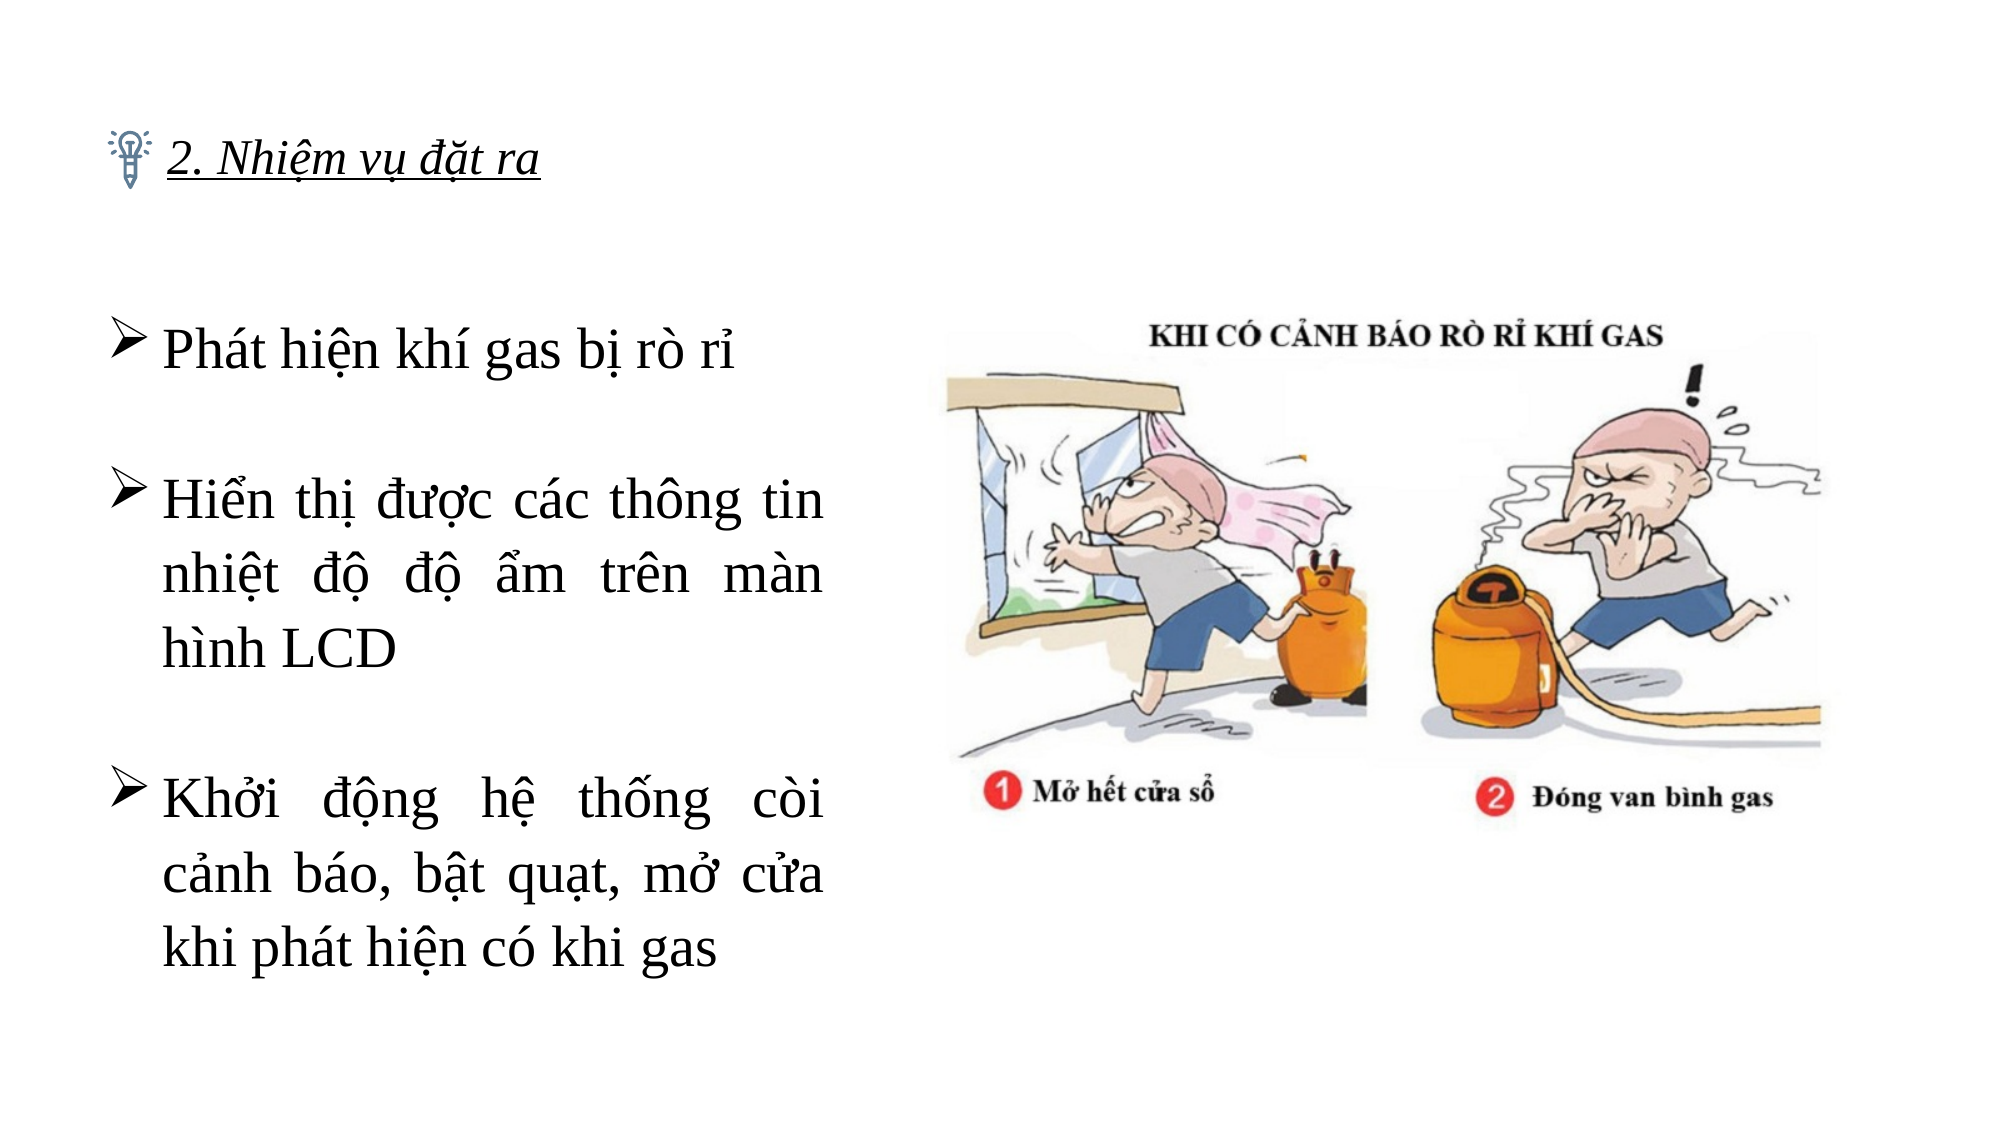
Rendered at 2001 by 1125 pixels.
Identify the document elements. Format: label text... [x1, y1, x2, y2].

text_box Phát hiện khí gas bị rò rỉ Hiển thị được các thông tin nhiệt độ độ ẩm trên màn hình LCD Khởi động hệ thống còi cảnh báo, bật quạt, mở cửa khi phát hiện có khi gas [91, 297, 840, 986]
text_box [107, 130, 153, 190]
picture [909, 285, 1909, 839]
text_box 2. Nhiệm vụ đặt ra [152, 117, 774, 192]
